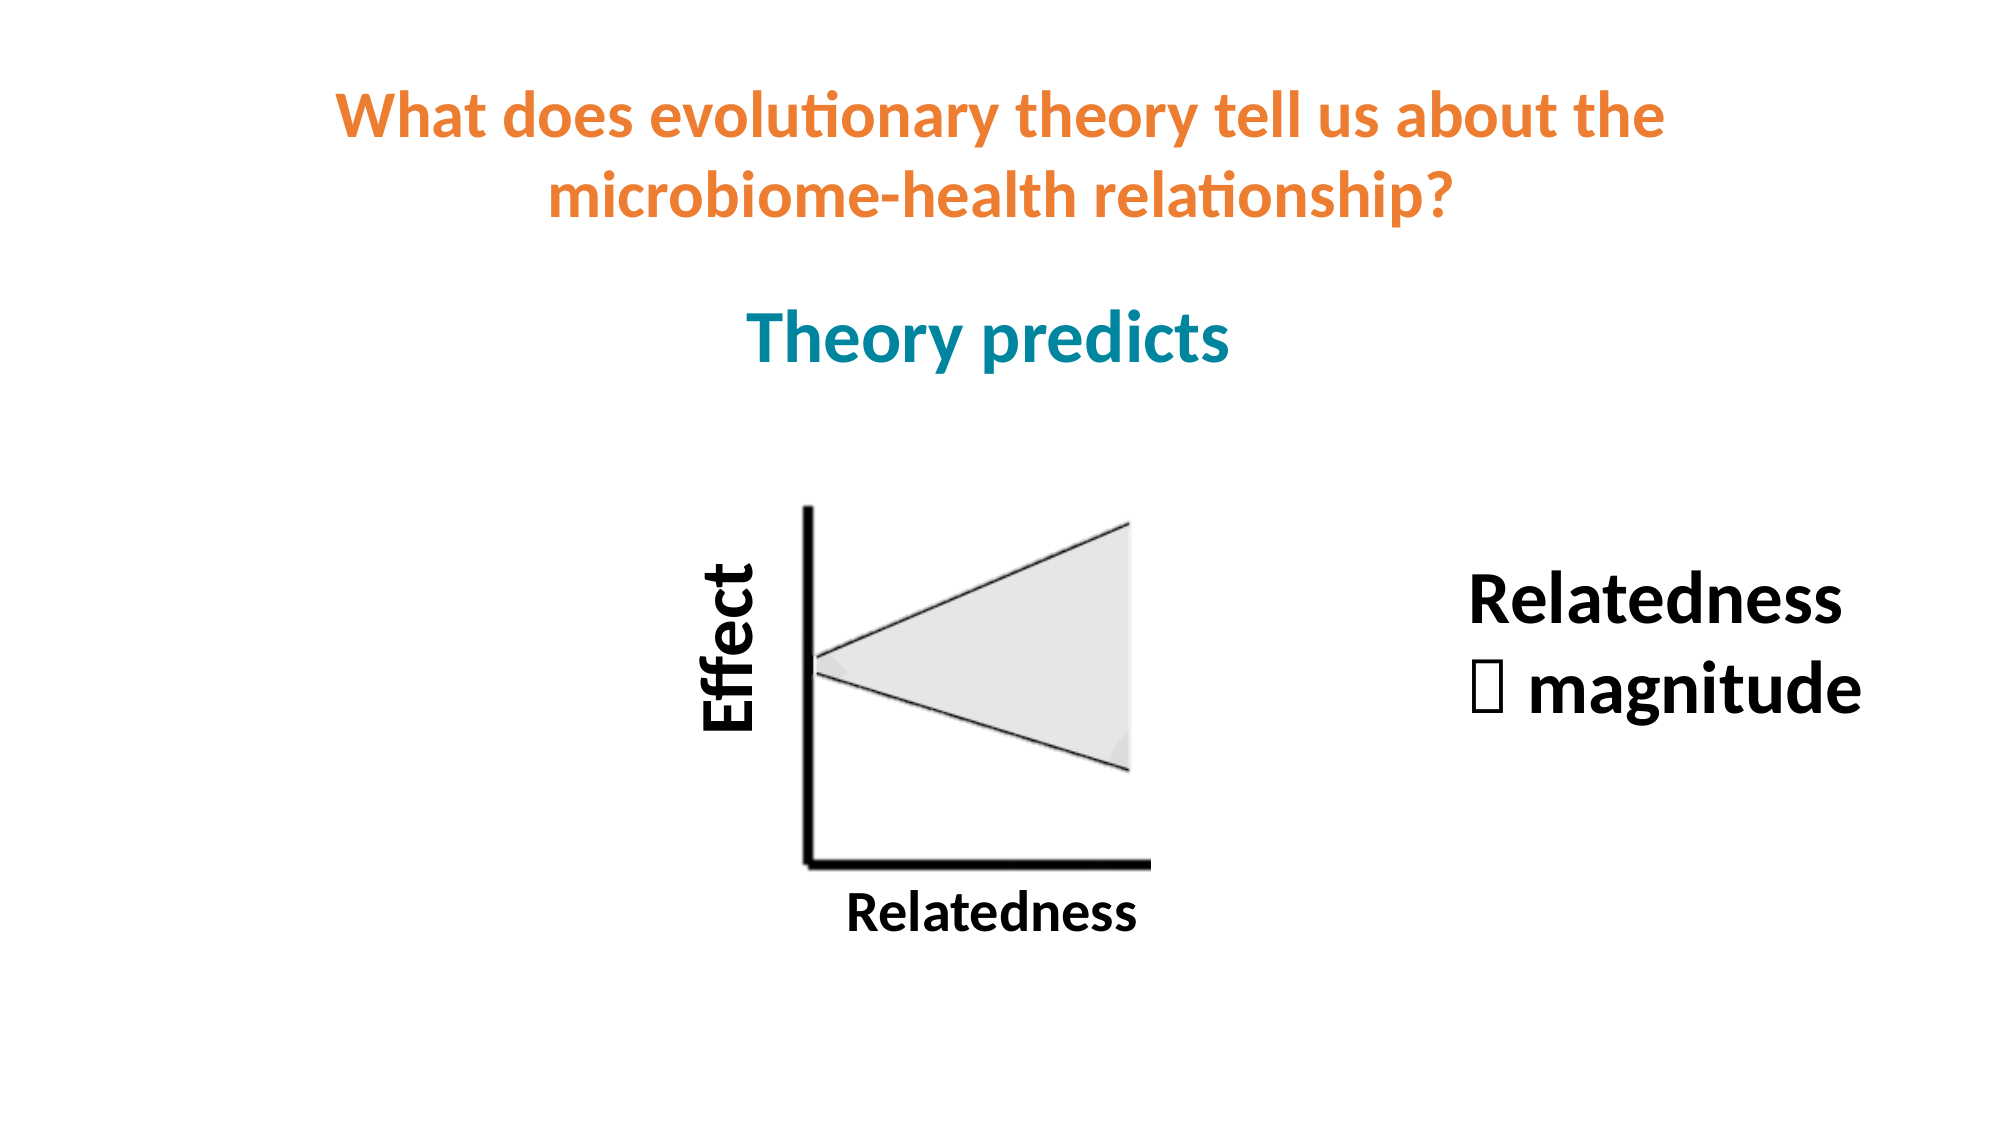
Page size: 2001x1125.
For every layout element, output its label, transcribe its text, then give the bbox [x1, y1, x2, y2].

text_box What does evolutionary theory tell us about the microbiome-health relationship? [292, 63, 1711, 239]
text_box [669, 279, 2000, 1102]
